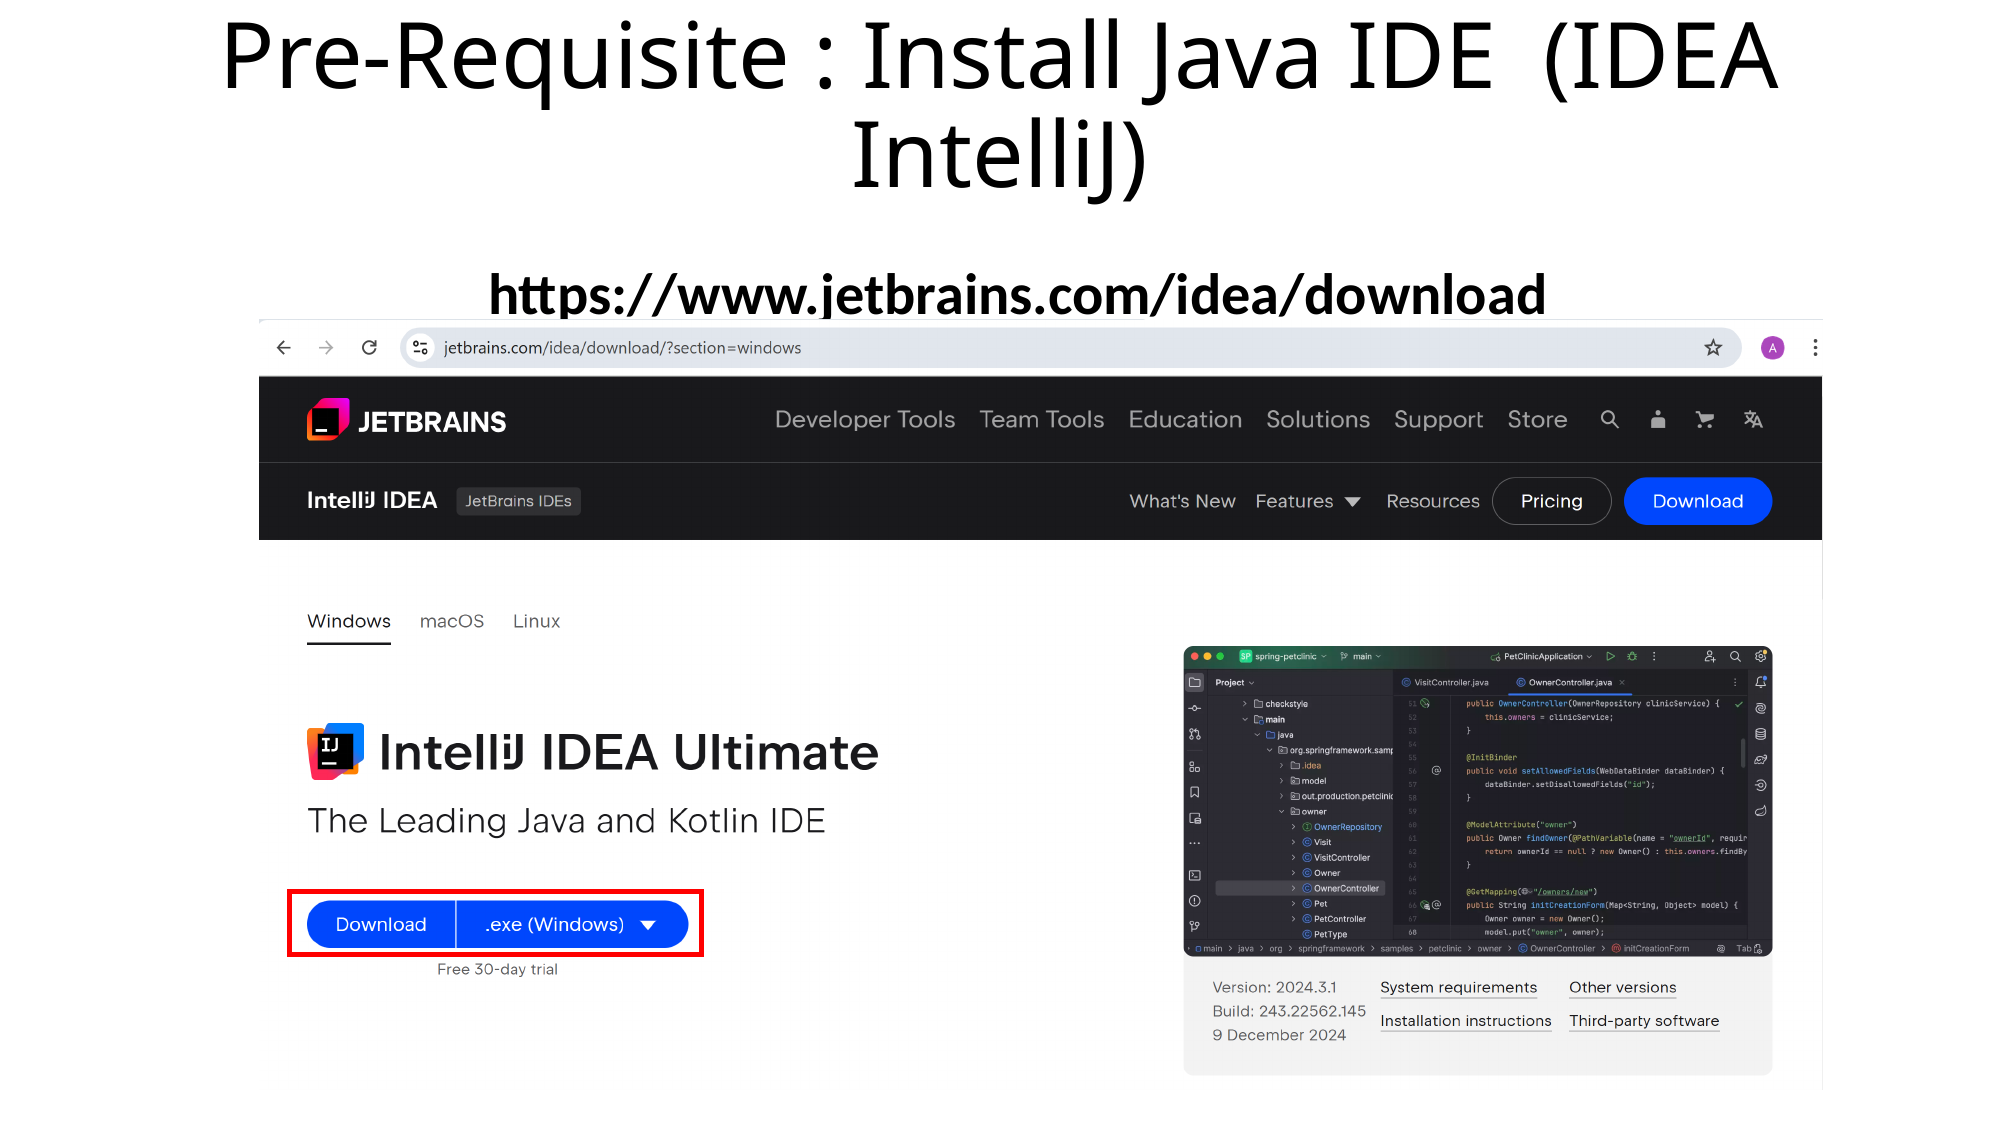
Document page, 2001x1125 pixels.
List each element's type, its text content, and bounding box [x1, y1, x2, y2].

title Pre-Requisite : Install Java IDE (IDEA IntelliJ) [137, 0, 1863, 218]
text_box https://www.jetbrains.com/idea/download [473, 248, 1563, 319]
picture [259, 319, 1823, 1090]
